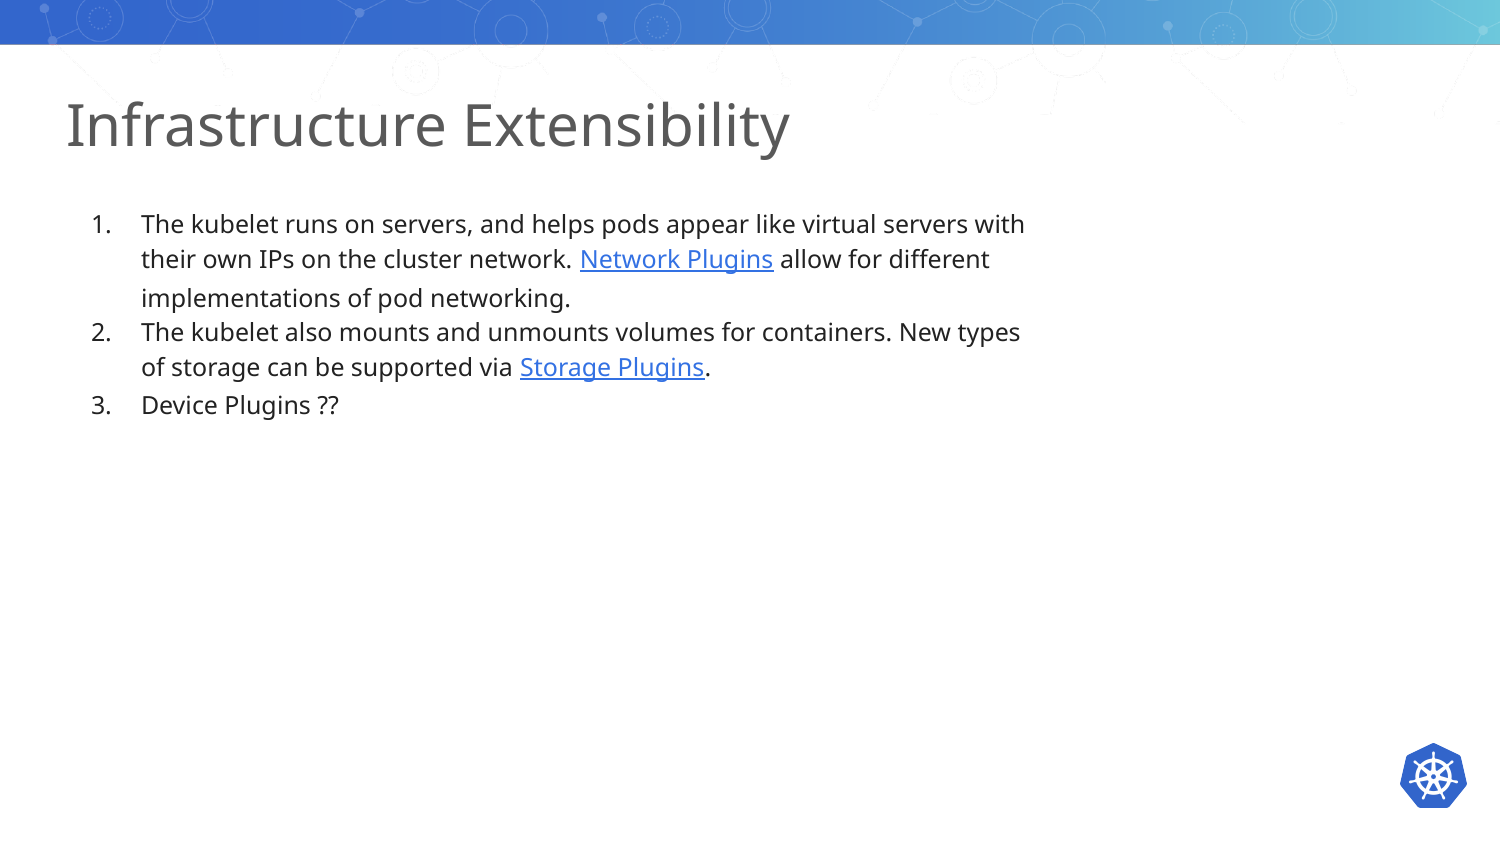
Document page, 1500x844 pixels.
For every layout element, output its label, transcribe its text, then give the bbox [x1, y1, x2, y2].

title Infrastructure Extensibility [51, 72, 1449, 167]
list The kubelet runs on servers, and helps pods appear like virtual servers with their own IPs on the cluster network. Network Plugins allow for different implementations of pod networking. The kubelet also mounts and unmounts volumes for containers. New types of storage can be supported via Storage Plugins. Device Plugins ?? [51, 189, 1057, 750]
picture [0, 0, 1500, 844]
